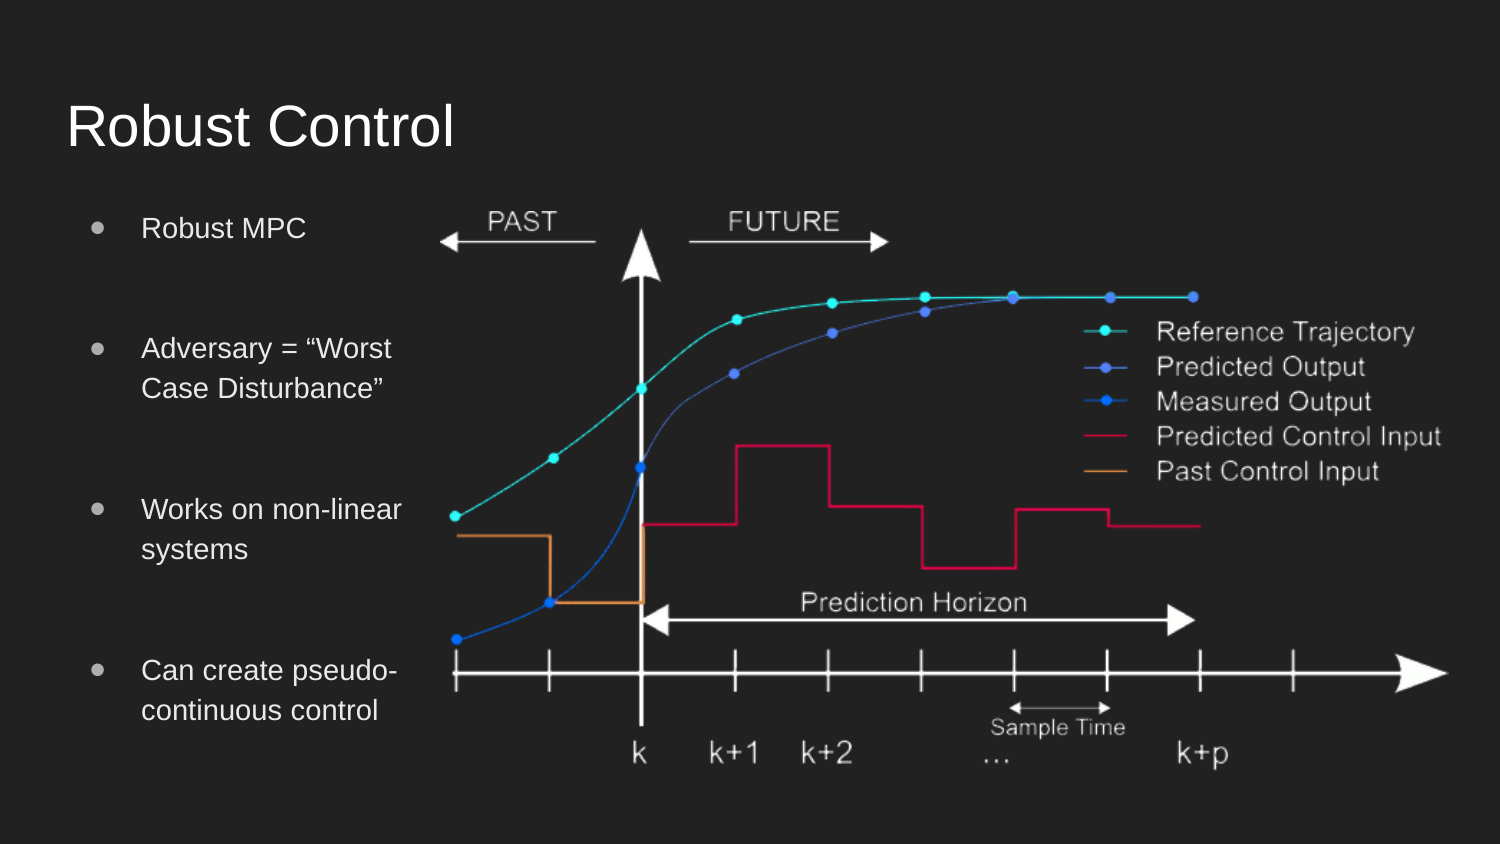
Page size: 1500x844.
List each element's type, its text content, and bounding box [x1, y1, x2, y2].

list Robust MPC Adversary = “Worst Case Disturbance” Works on non-linear systems Can create pseudo-continuous control [51, 189, 441, 750]
picture [440, 211, 1450, 771]
title Robust Control [51, 72, 1449, 167]
